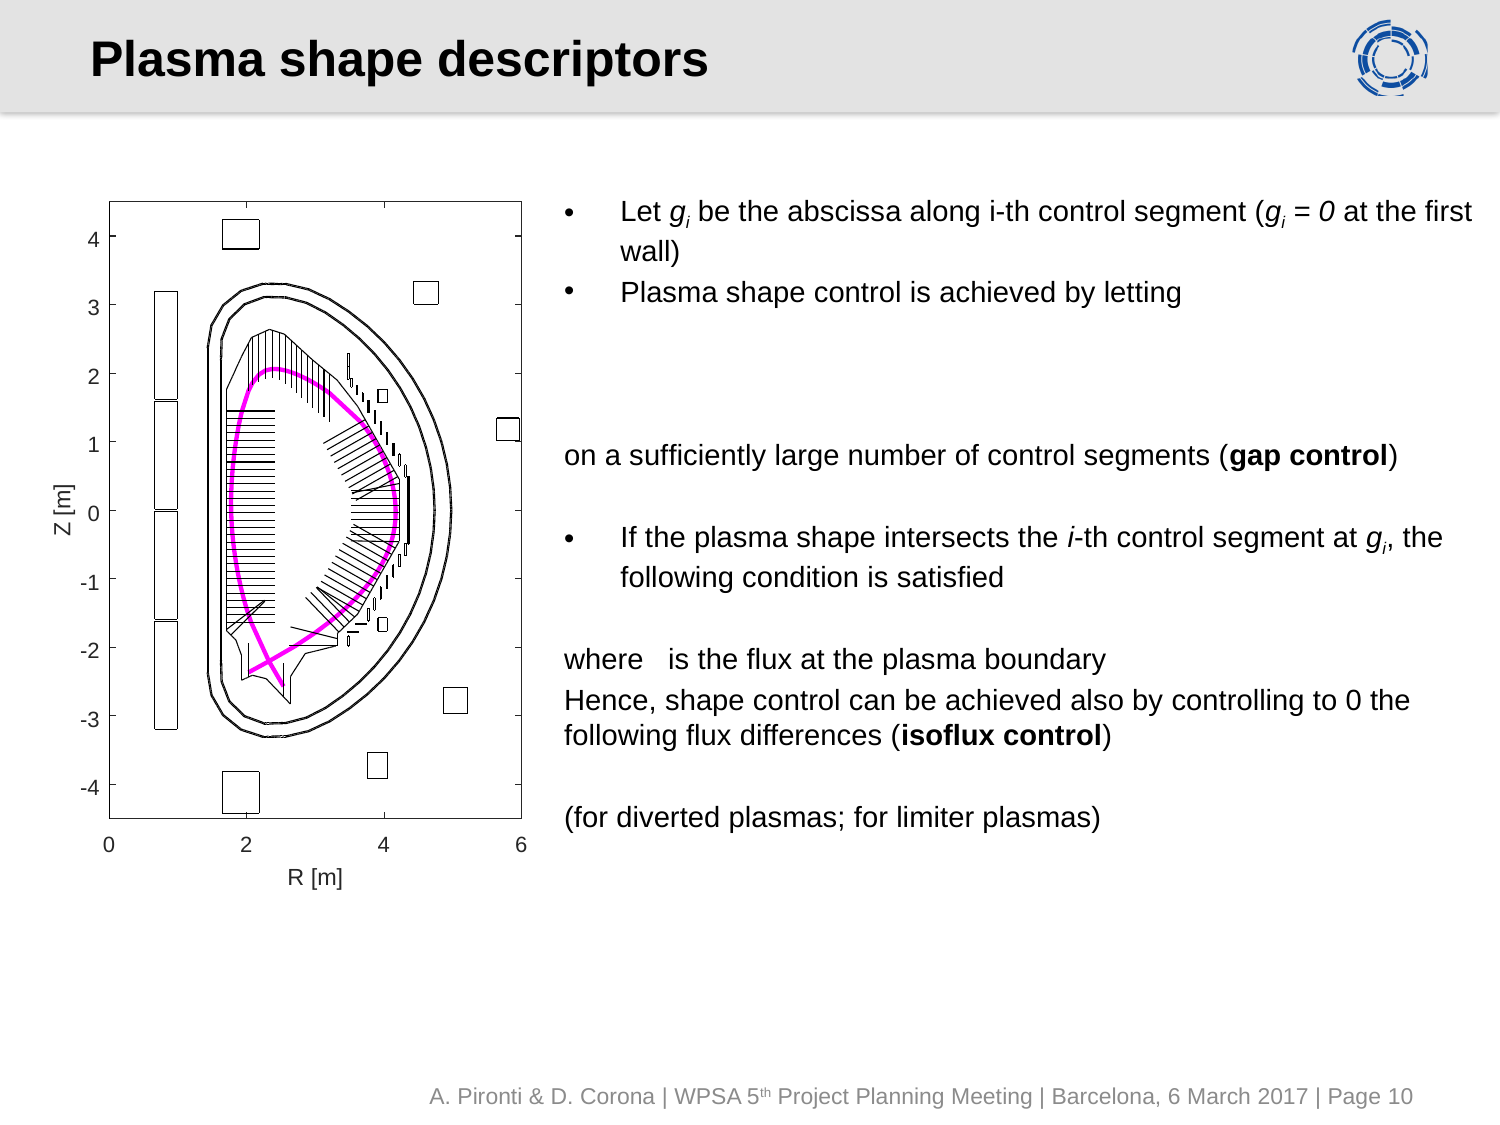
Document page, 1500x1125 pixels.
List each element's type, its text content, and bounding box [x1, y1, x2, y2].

footer A. Pironti & D. Corona | WPSA 5th Project Planning Meeting | Barcelona, 6 March 2017 | Page 10 [76, 1073, 1429, 1118]
picture [34, 144, 554, 900]
title Plasma shape descriptors [75, 0, 1282, 130]
